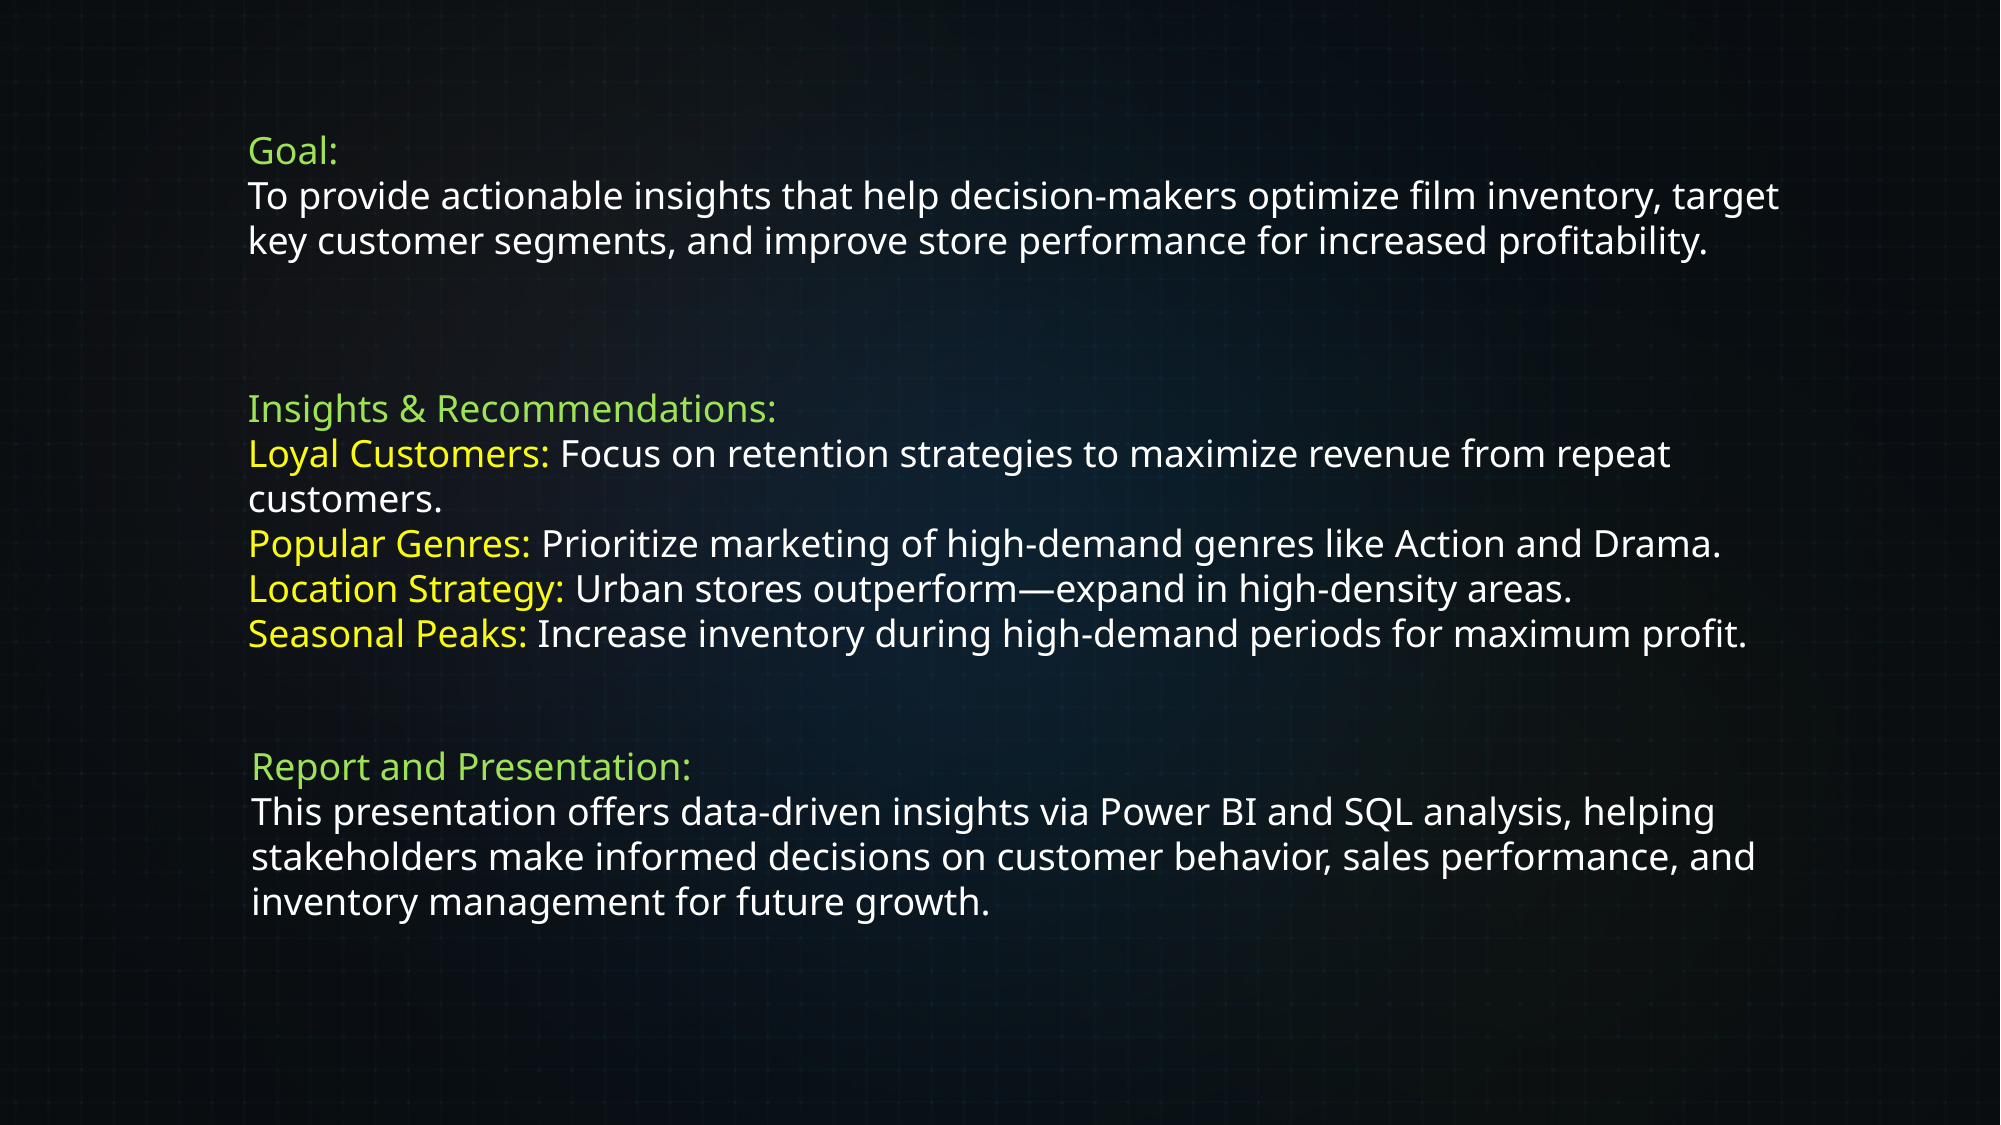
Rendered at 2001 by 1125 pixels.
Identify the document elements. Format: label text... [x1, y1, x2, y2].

picture [0, 0, 2000, 1125]
text_box Insights & Recommendations: Loyal Customers: Focus on retention strategies to maximize revenue from repeat customers. Popular Genres: Prioritize marketing of high-demand genres like Action and Drama. Location Strategy: Urban stores outperform—expand in high-density areas. Seasonal Peaks: Increase inventory during high-demand periods for maximum profit. [233, 377, 1845, 663]
text_box Report and Presentation: This presentation offers data-driven insights via Power BI and SQL analysis, helping stakeholders make informed decisions on customer behavior, sales performance, and inventory management for future growth. [236, 735, 1801, 971]
text_box Goal: To provide actionable insights that help decision-makers optimize film inventory, target key customer segments, and improve store performance for increased profitability. [233, 119, 1845, 295]
